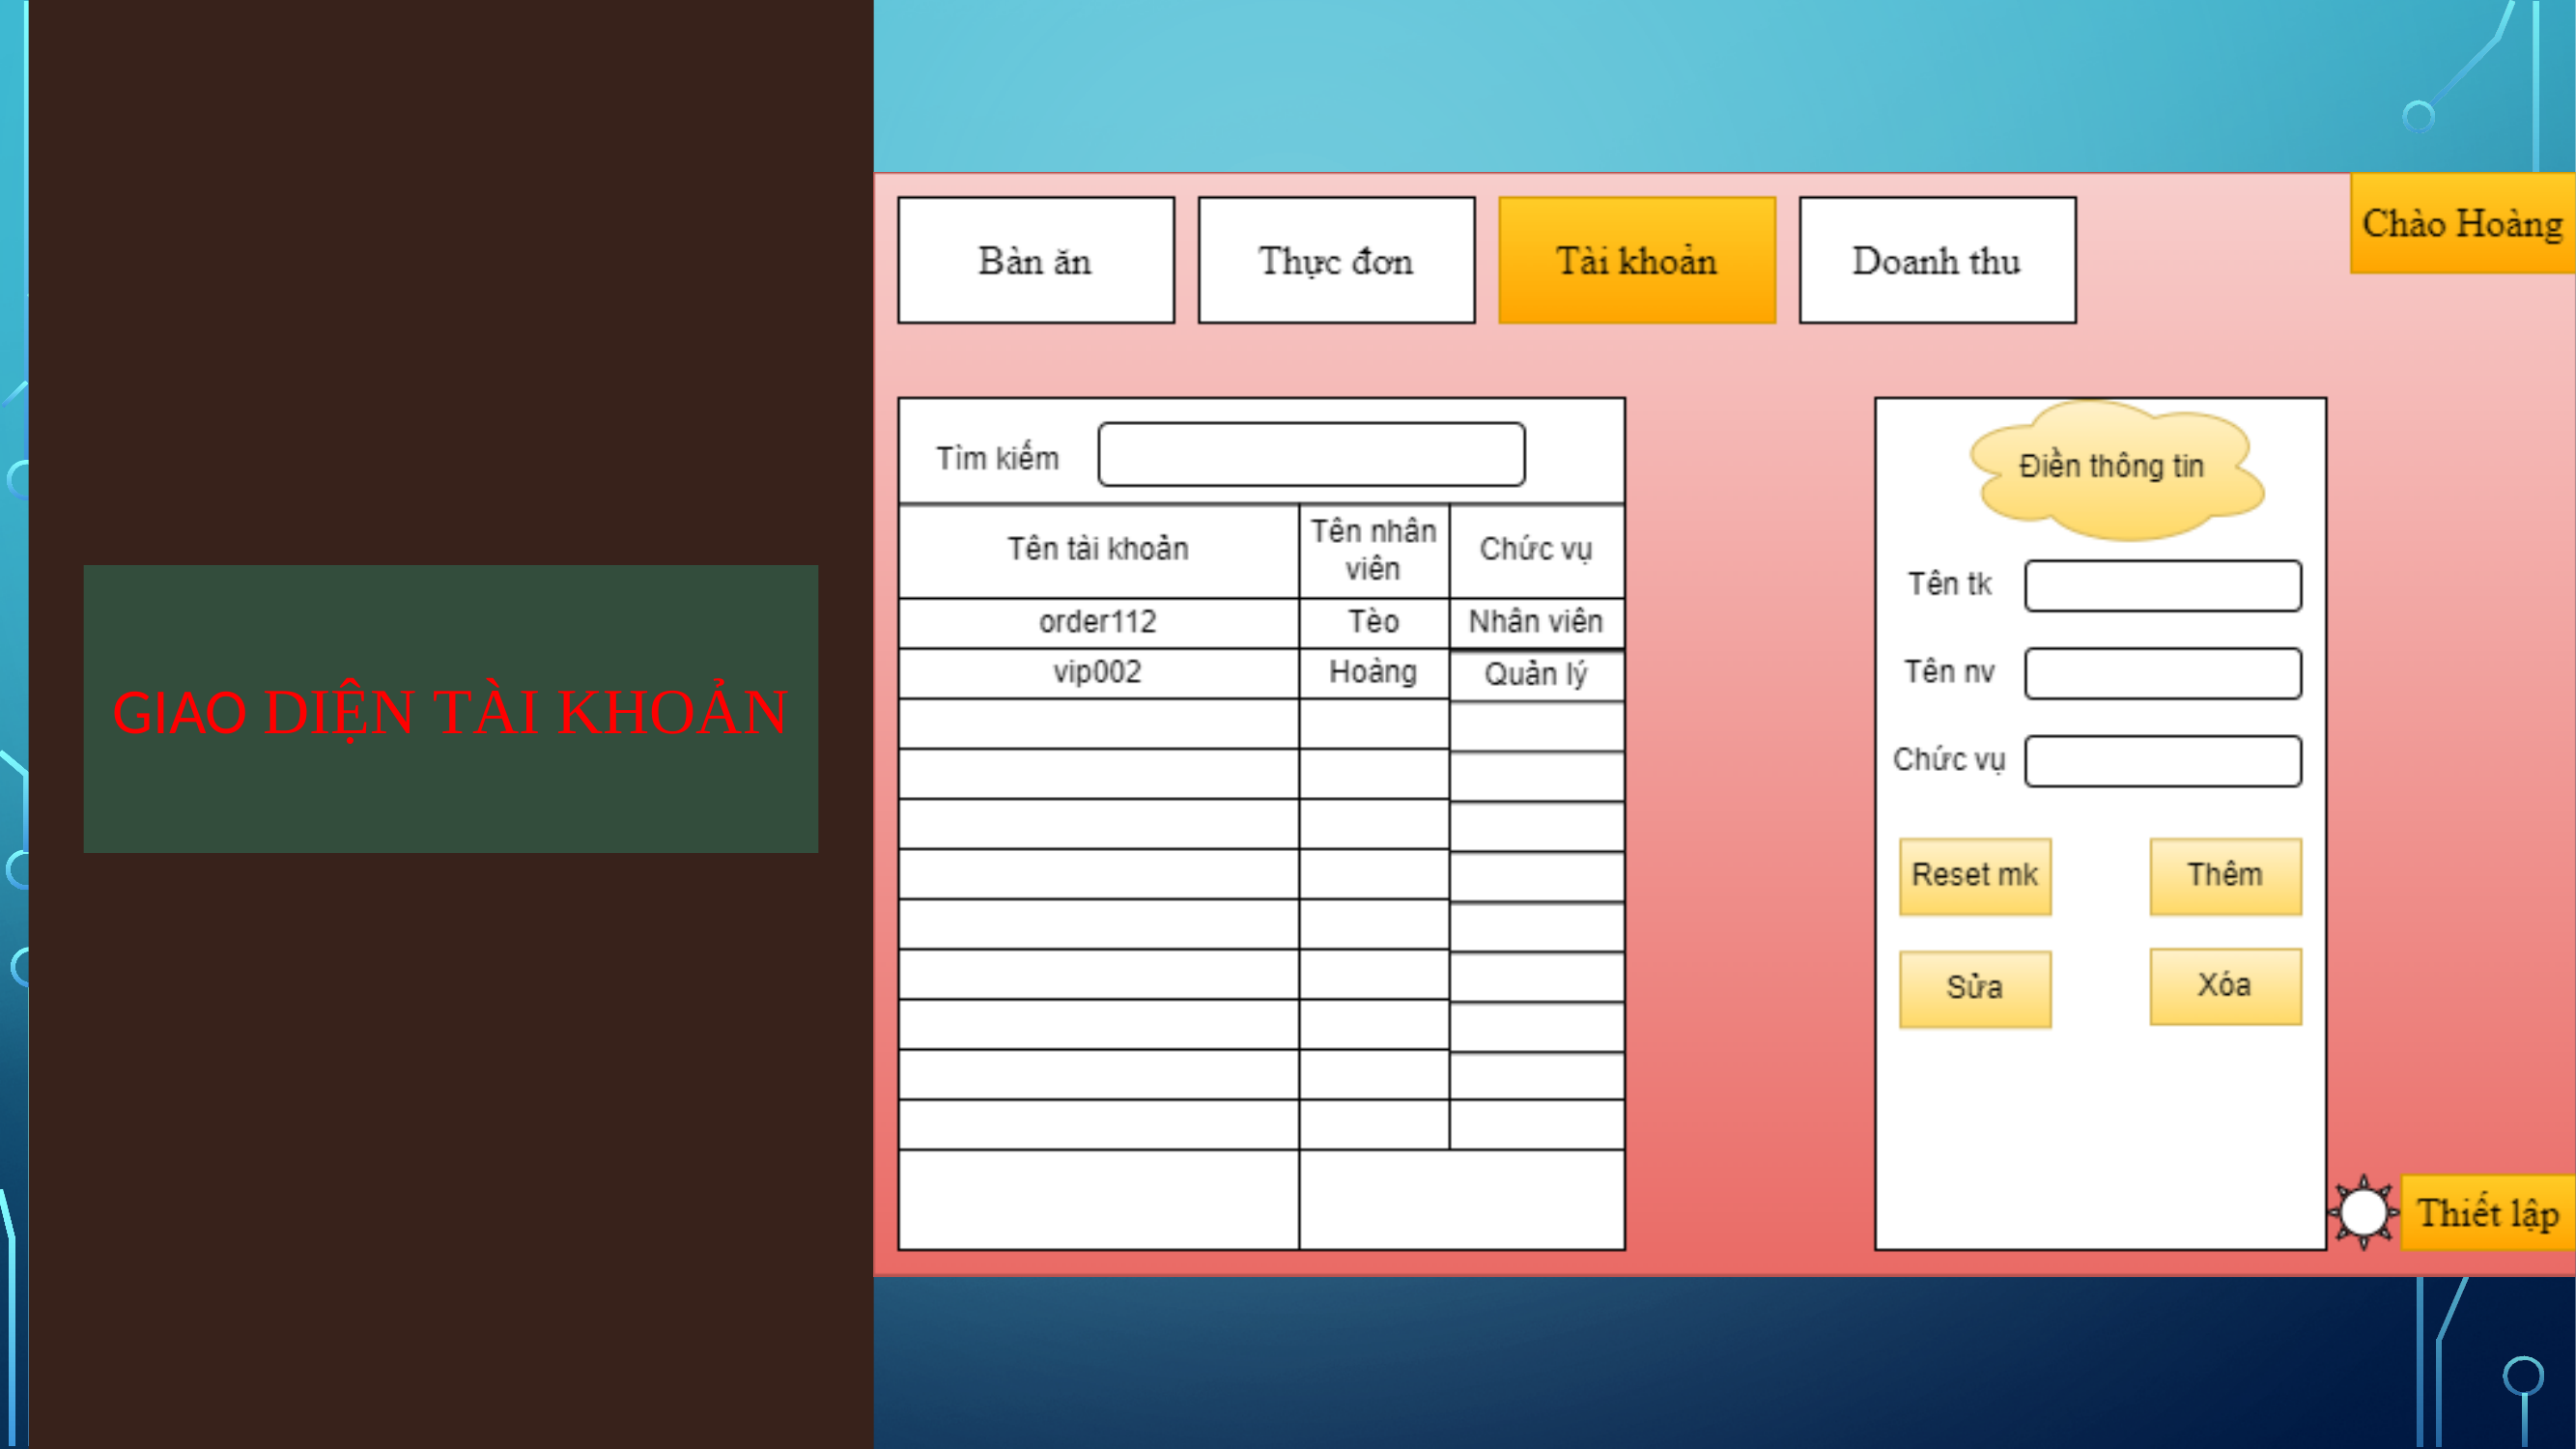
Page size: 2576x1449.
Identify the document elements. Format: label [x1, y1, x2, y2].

picture [873, 172, 2576, 1277]
text_box [27, 0, 875, 1449]
text_box [83, 564, 819, 854]
